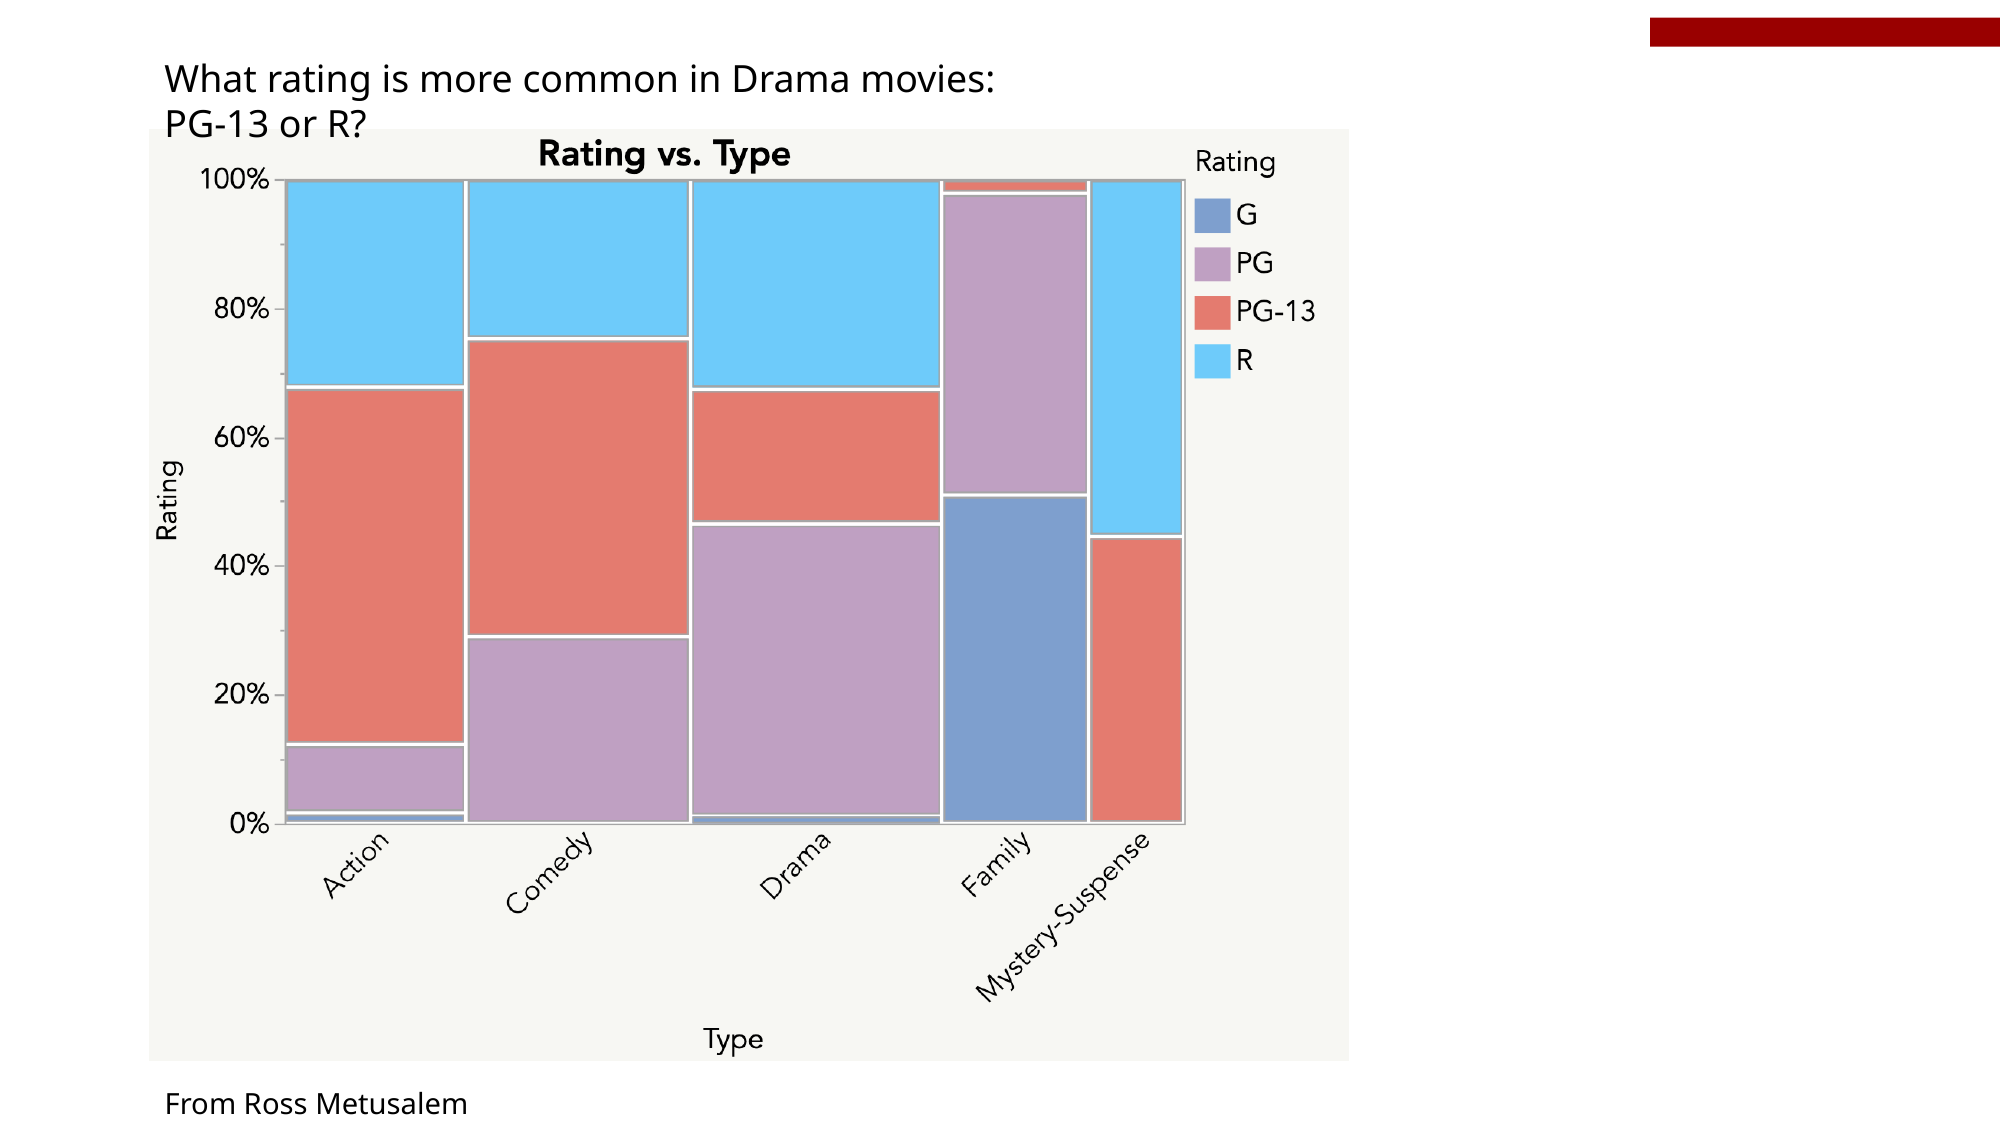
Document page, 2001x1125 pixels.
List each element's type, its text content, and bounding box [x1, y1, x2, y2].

text_box From Ross Metusalem [149, 1077, 486, 1125]
text_box What rating is more common in Drama movies: PG-13 or R? [149, 47, 1082, 129]
picture [149, 129, 1349, 1061]
